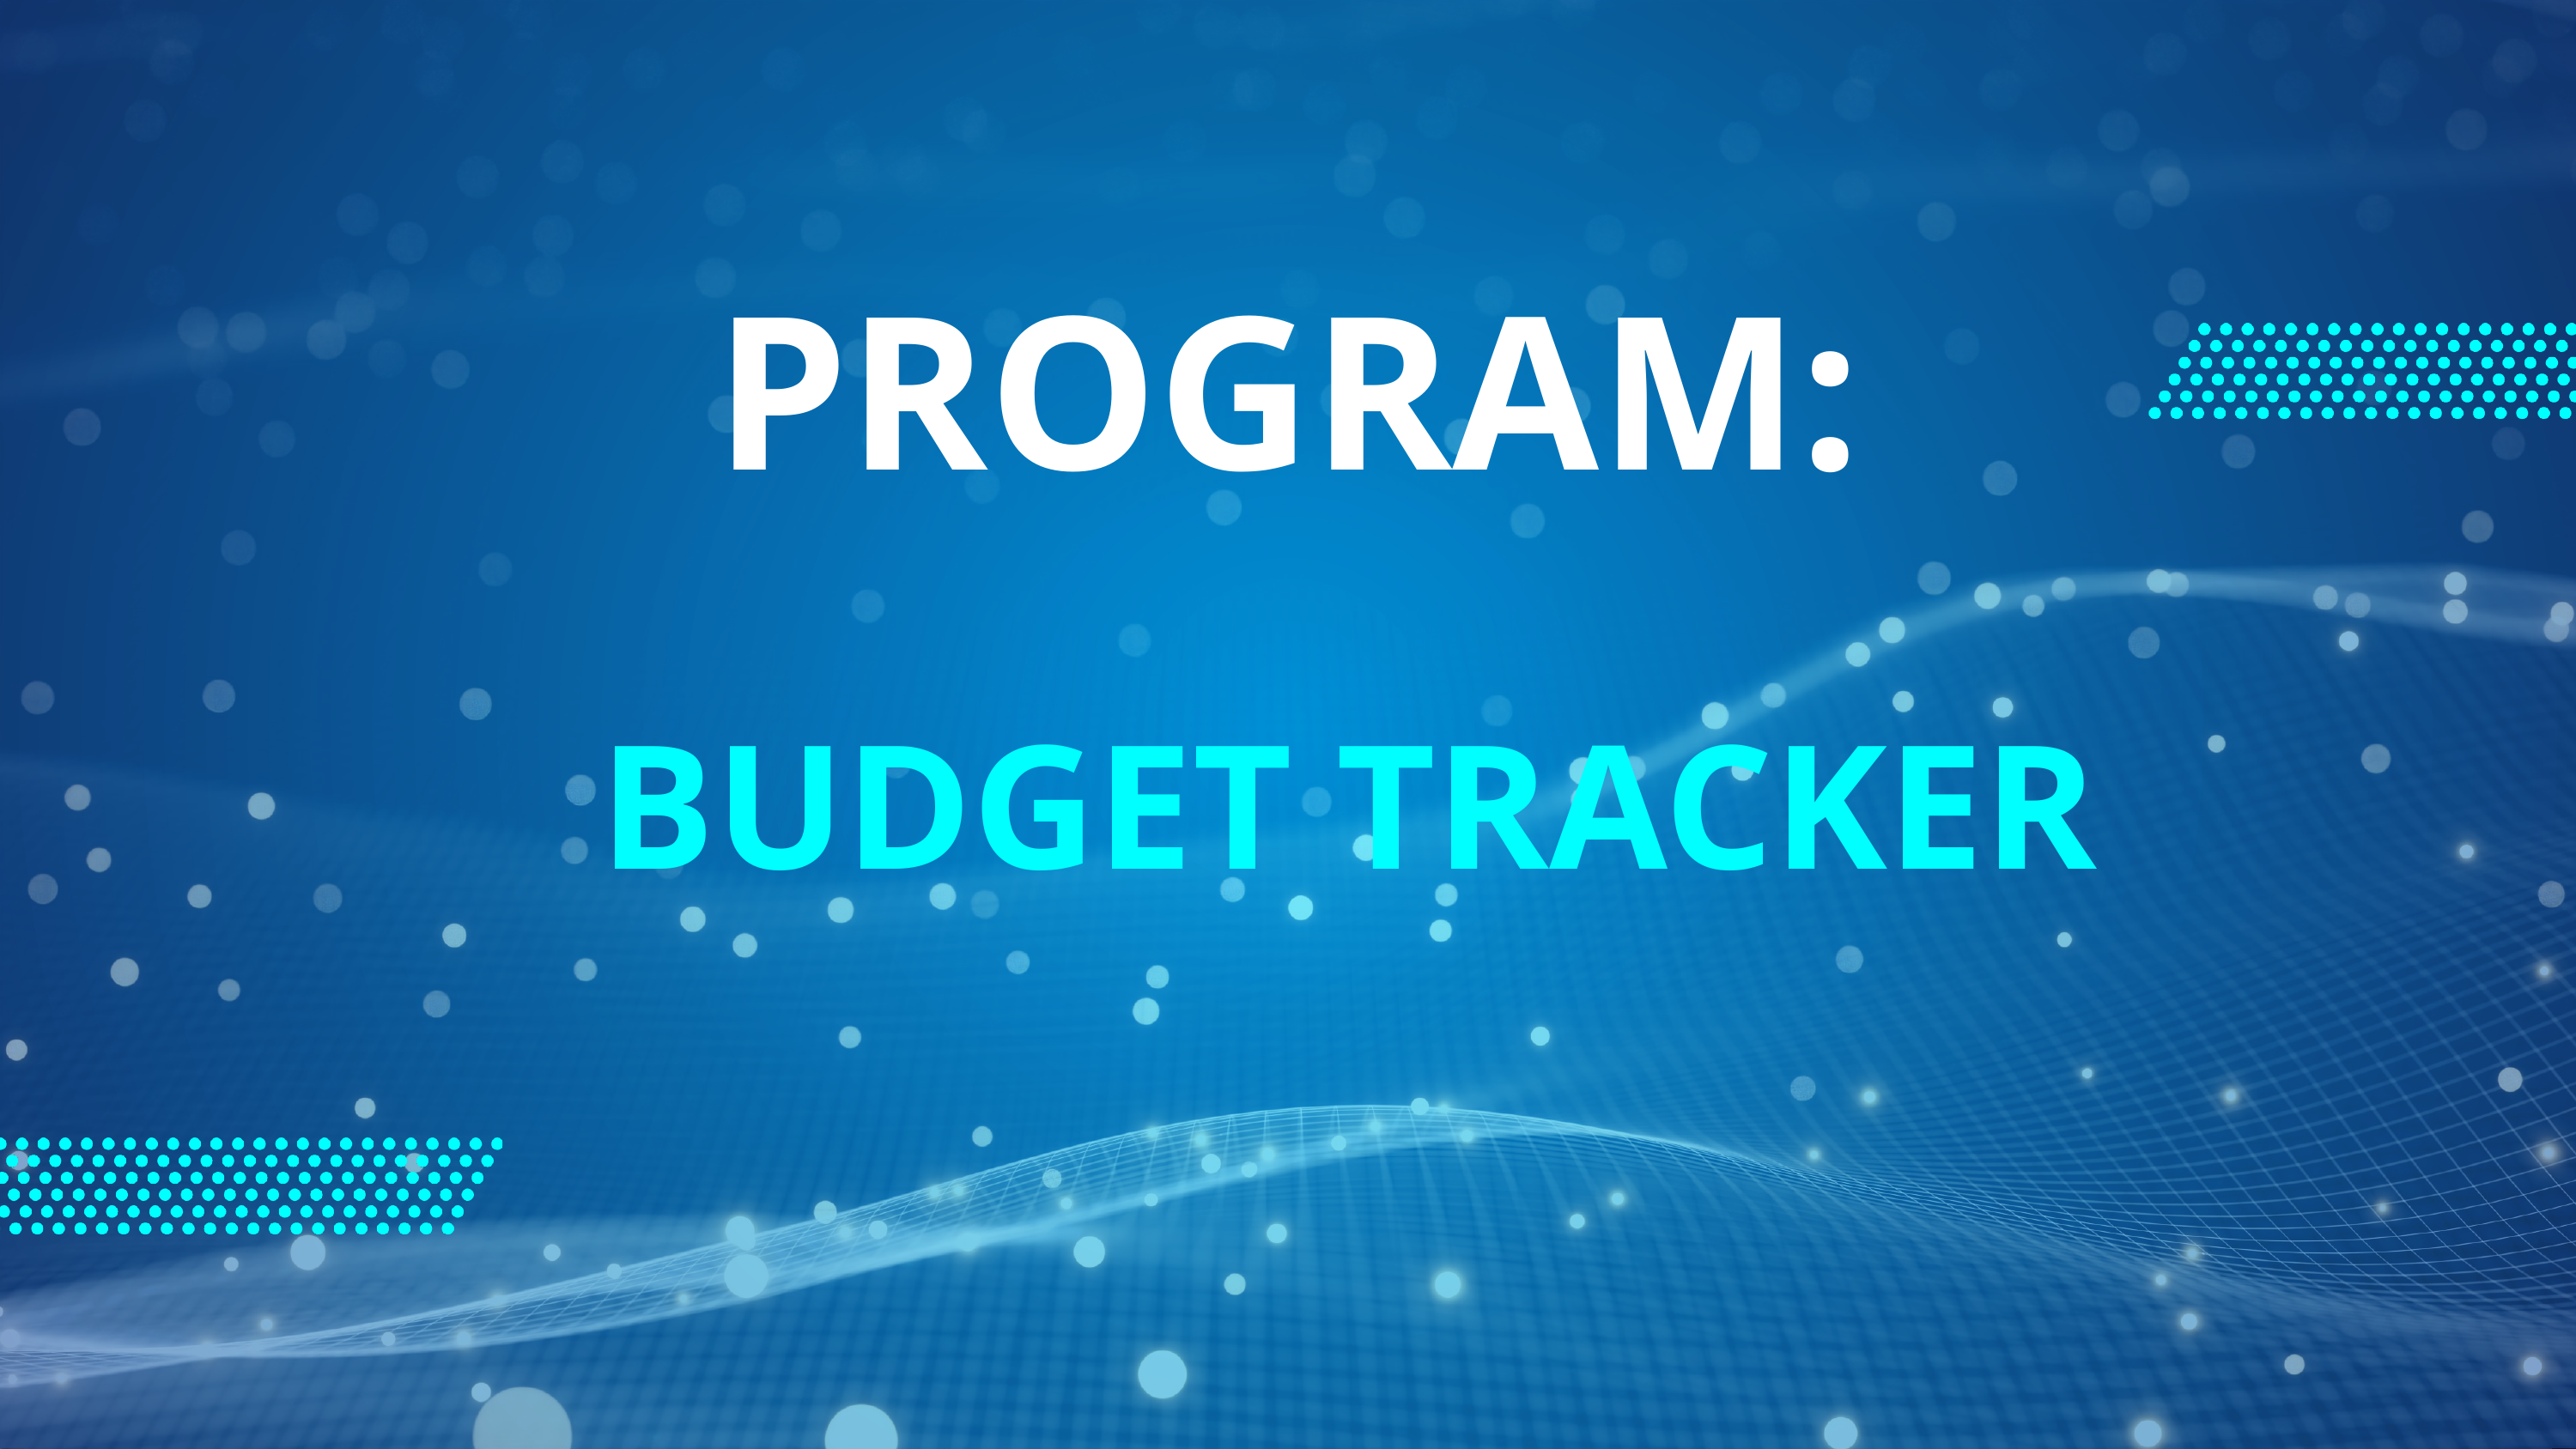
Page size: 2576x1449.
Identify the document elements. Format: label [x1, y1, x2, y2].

text_box [0, 0, 2576, 1449]
